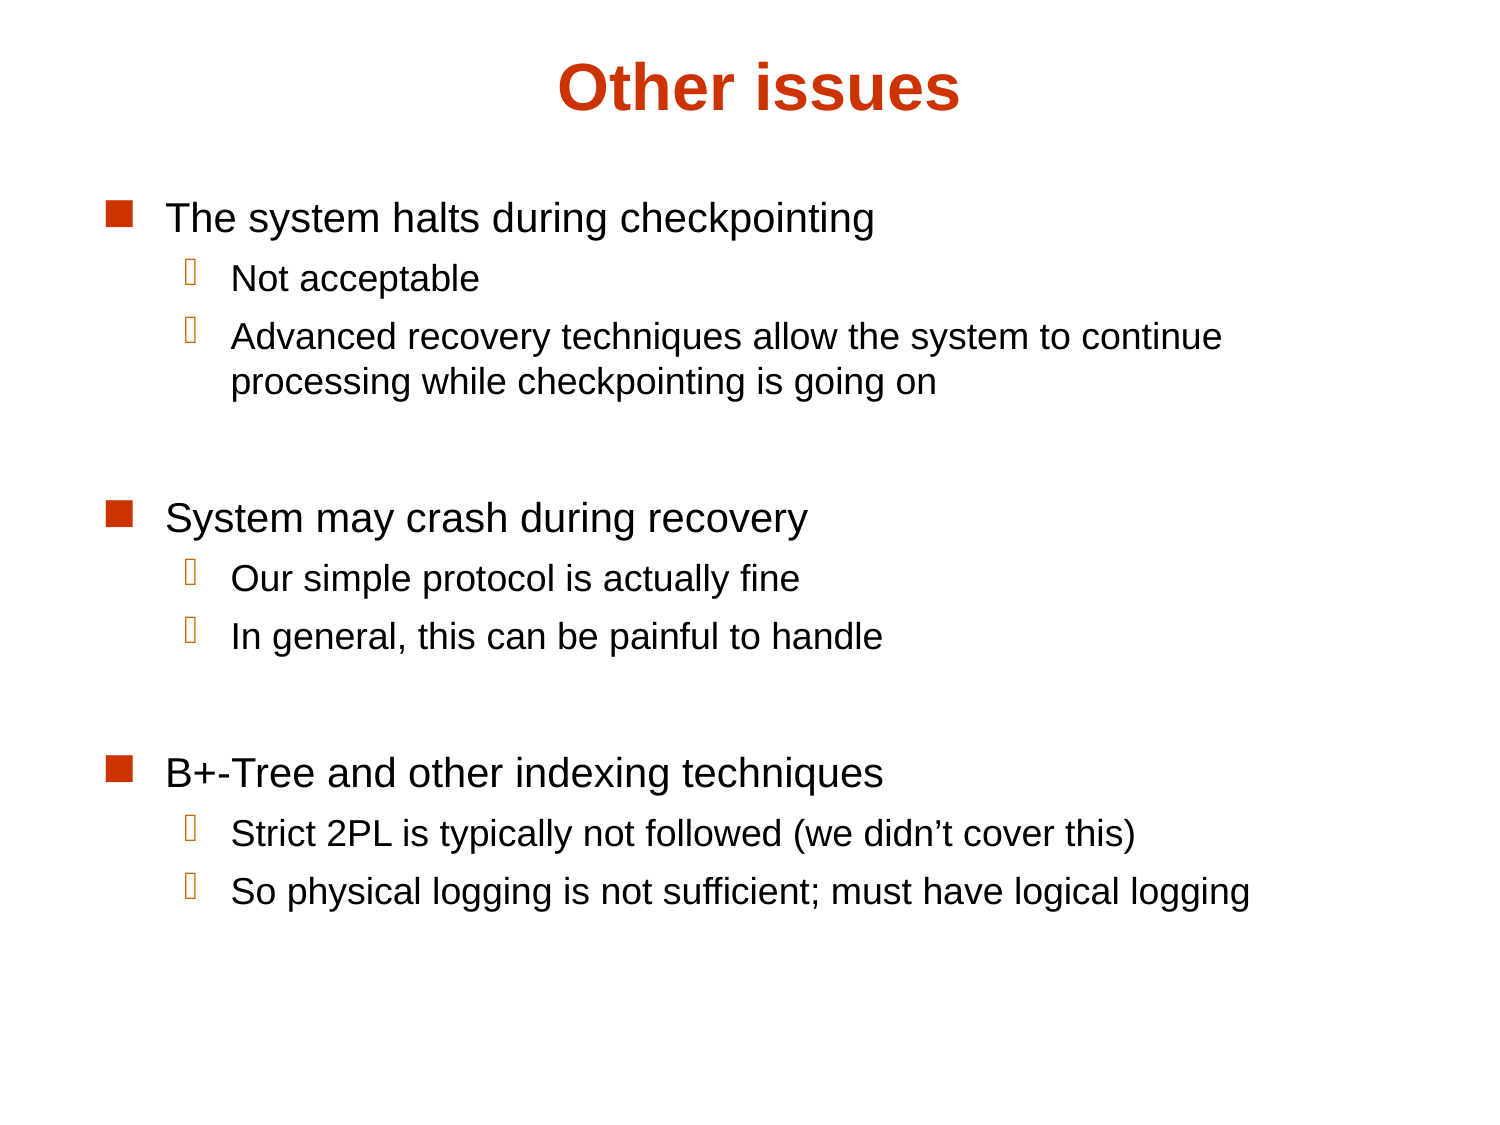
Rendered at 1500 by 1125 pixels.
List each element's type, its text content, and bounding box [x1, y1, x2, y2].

title Other issues [97, 30, 1423, 132]
list The system halts during checkpointing Not acceptable Advanced recovery techniques allow the system to continue processing while checkpointing is going on System may crash during recovery Our simple protocol is actually fine In general, this can be painful to handle B+-Tree and other indexing techniques Strict 2PL is typically not followed (we didn’t cover this) So physical logging is not sufficient; must have logical logging [93, 182, 1382, 984]
